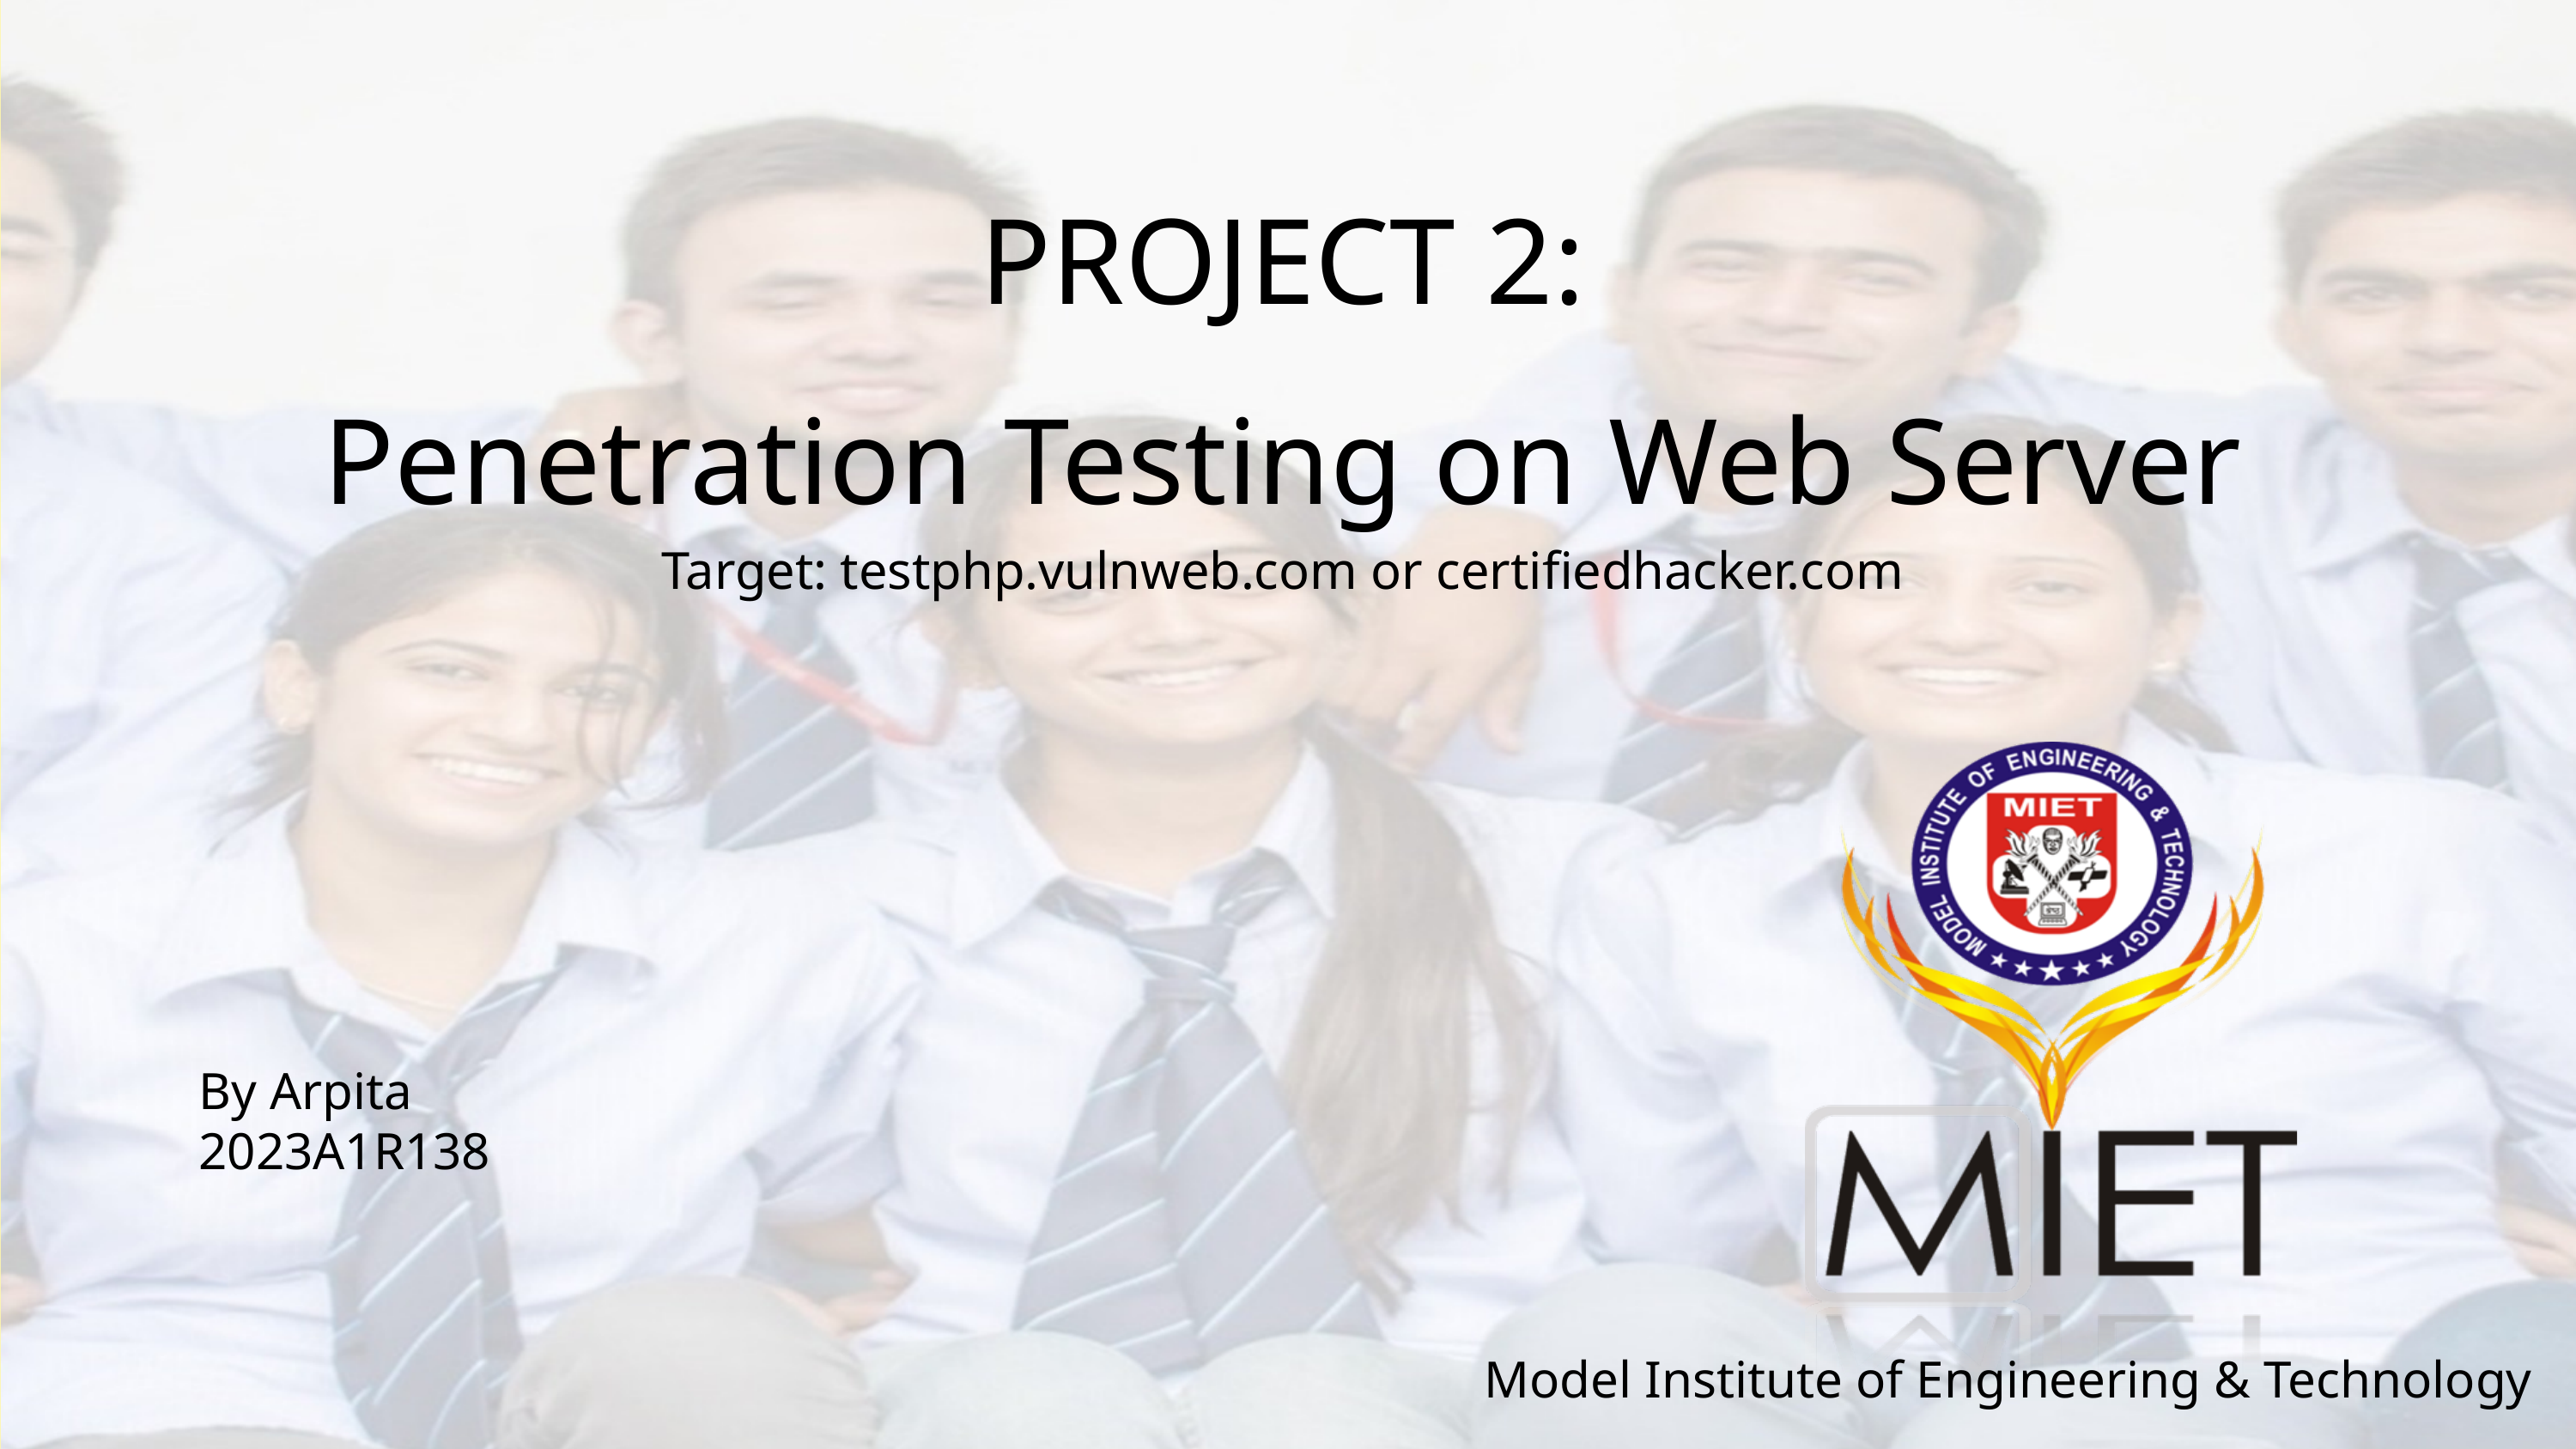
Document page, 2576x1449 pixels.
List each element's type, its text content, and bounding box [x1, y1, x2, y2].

text_box [76, 1009, 1066, 1097]
text_box [0, 0, 2576, 1449]
text_box [1805, 799, 2298, 1322]
text_box Model Institute of Engineering & Technology [1320, 1322, 2576, 1408]
text_box By Arpita 2023A1R138 [185, 1052, 1016, 1186]
text_box PROJECT 2: Penetration Testing on Web Server Target: testphp.vulnweb.com or certifiedhacker.com [56, 129, 2510, 799]
